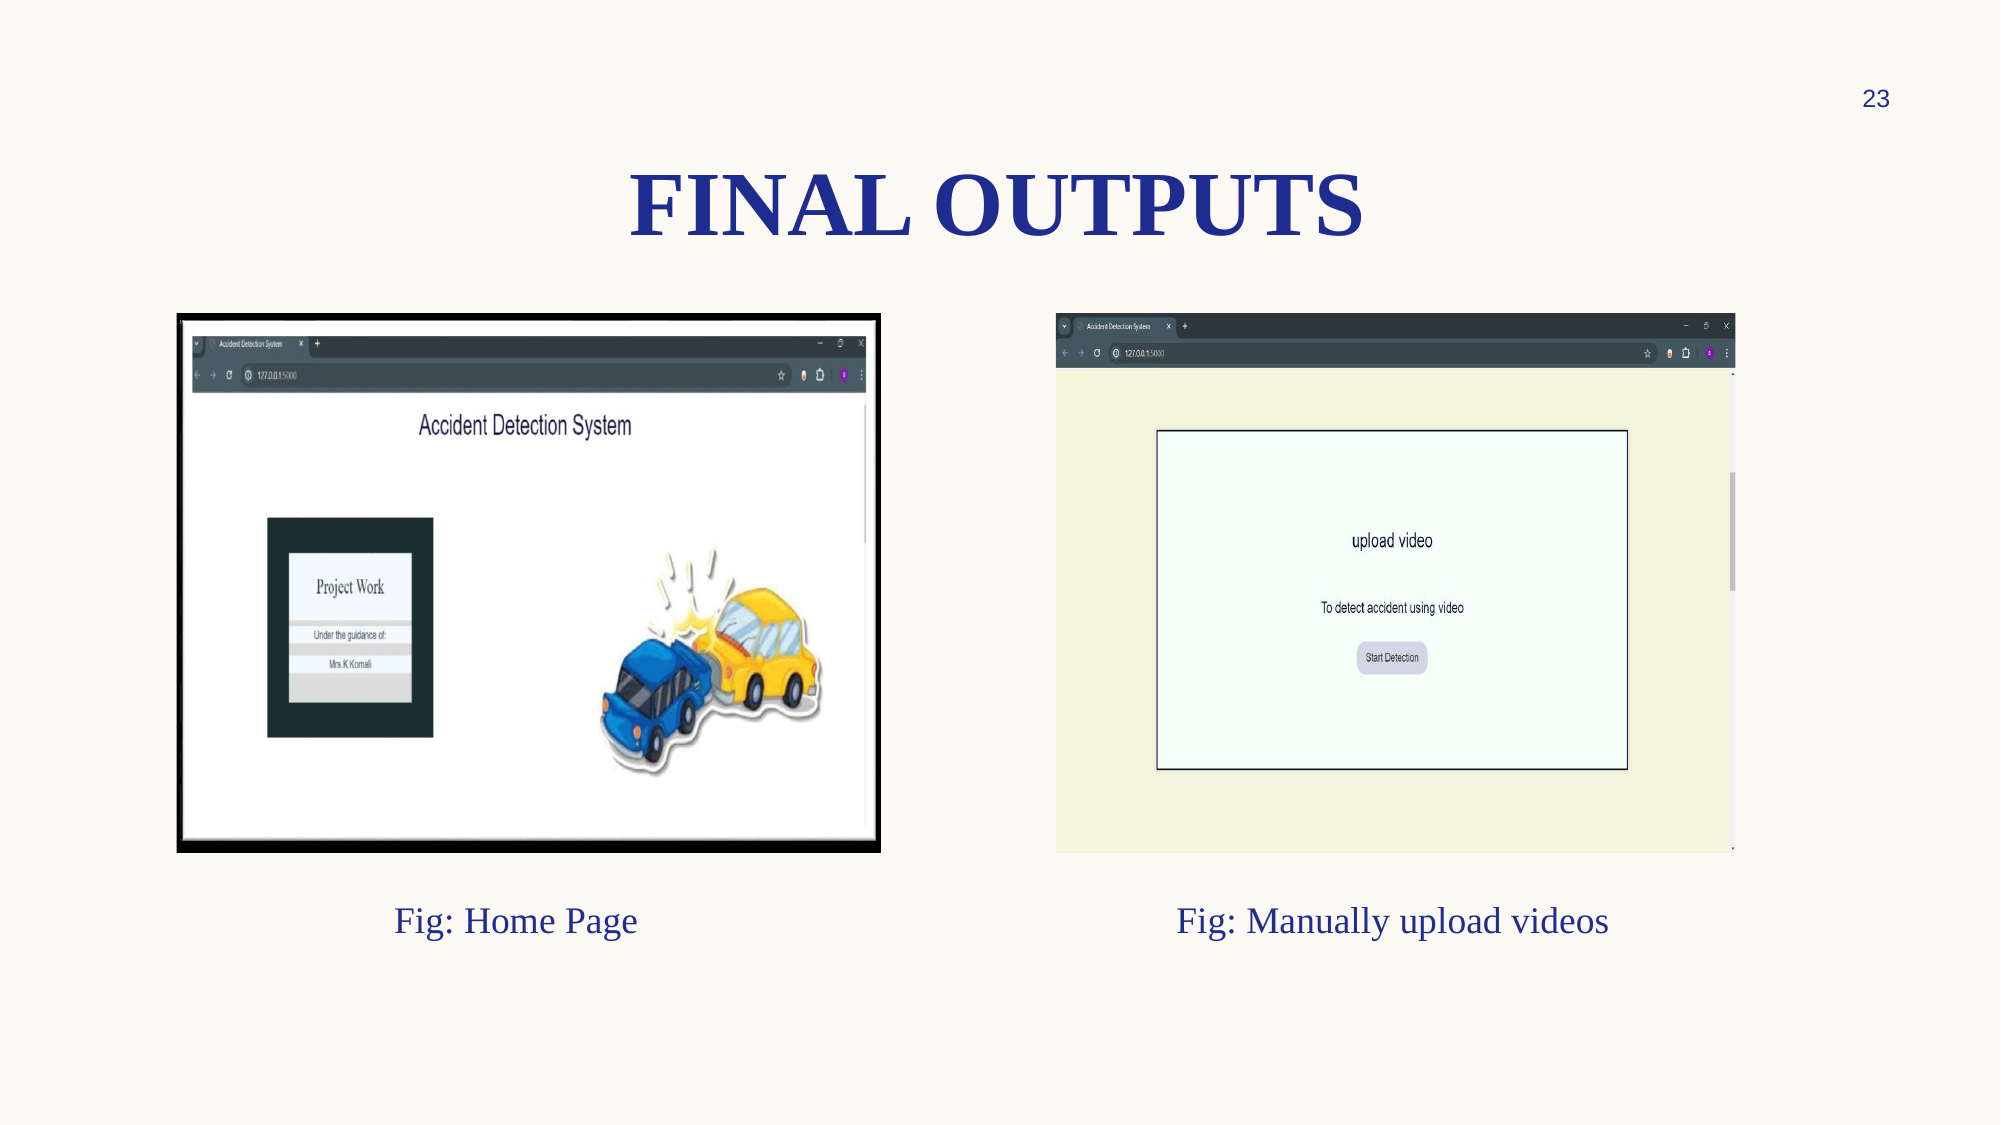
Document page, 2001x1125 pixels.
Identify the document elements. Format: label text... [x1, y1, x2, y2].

picture [1055, 313, 1736, 853]
text_box Fig: Home Page [379, 888, 943, 949]
slide_number 23 [1795, 75, 1958, 120]
text_box Fig: Manually upload videos [1161, 888, 1643, 949]
title FINAL OUTPUTS [123, 136, 1874, 263]
picture [176, 313, 881, 853]
